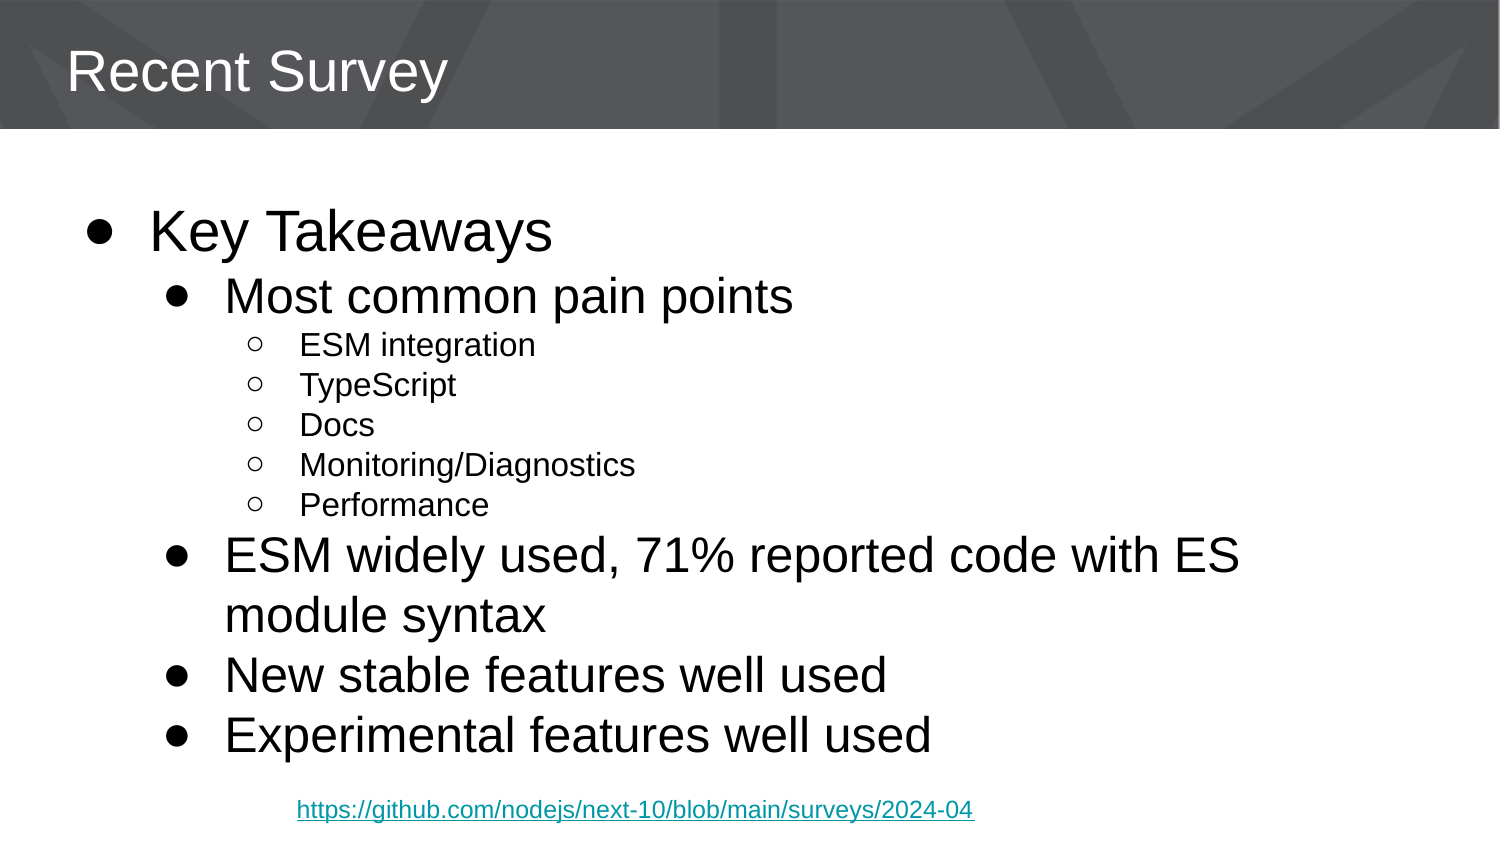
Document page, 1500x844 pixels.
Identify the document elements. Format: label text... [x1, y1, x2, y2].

title Recent Survey [51, 18, 1302, 111]
list Key Takeaways Most common pain points ESM integration TypeScript Docs Monitoring/Diagnostics Performance ESM widely used, 71% reported code with ES module syntax New stable features well used Experimental features well used [59, 178, 1310, 763]
picture [0, 0, 1500, 129]
text_box https://github.com/nodejs/next-10/blob/main/surveys/2024-04 [281, 778, 1088, 838]
